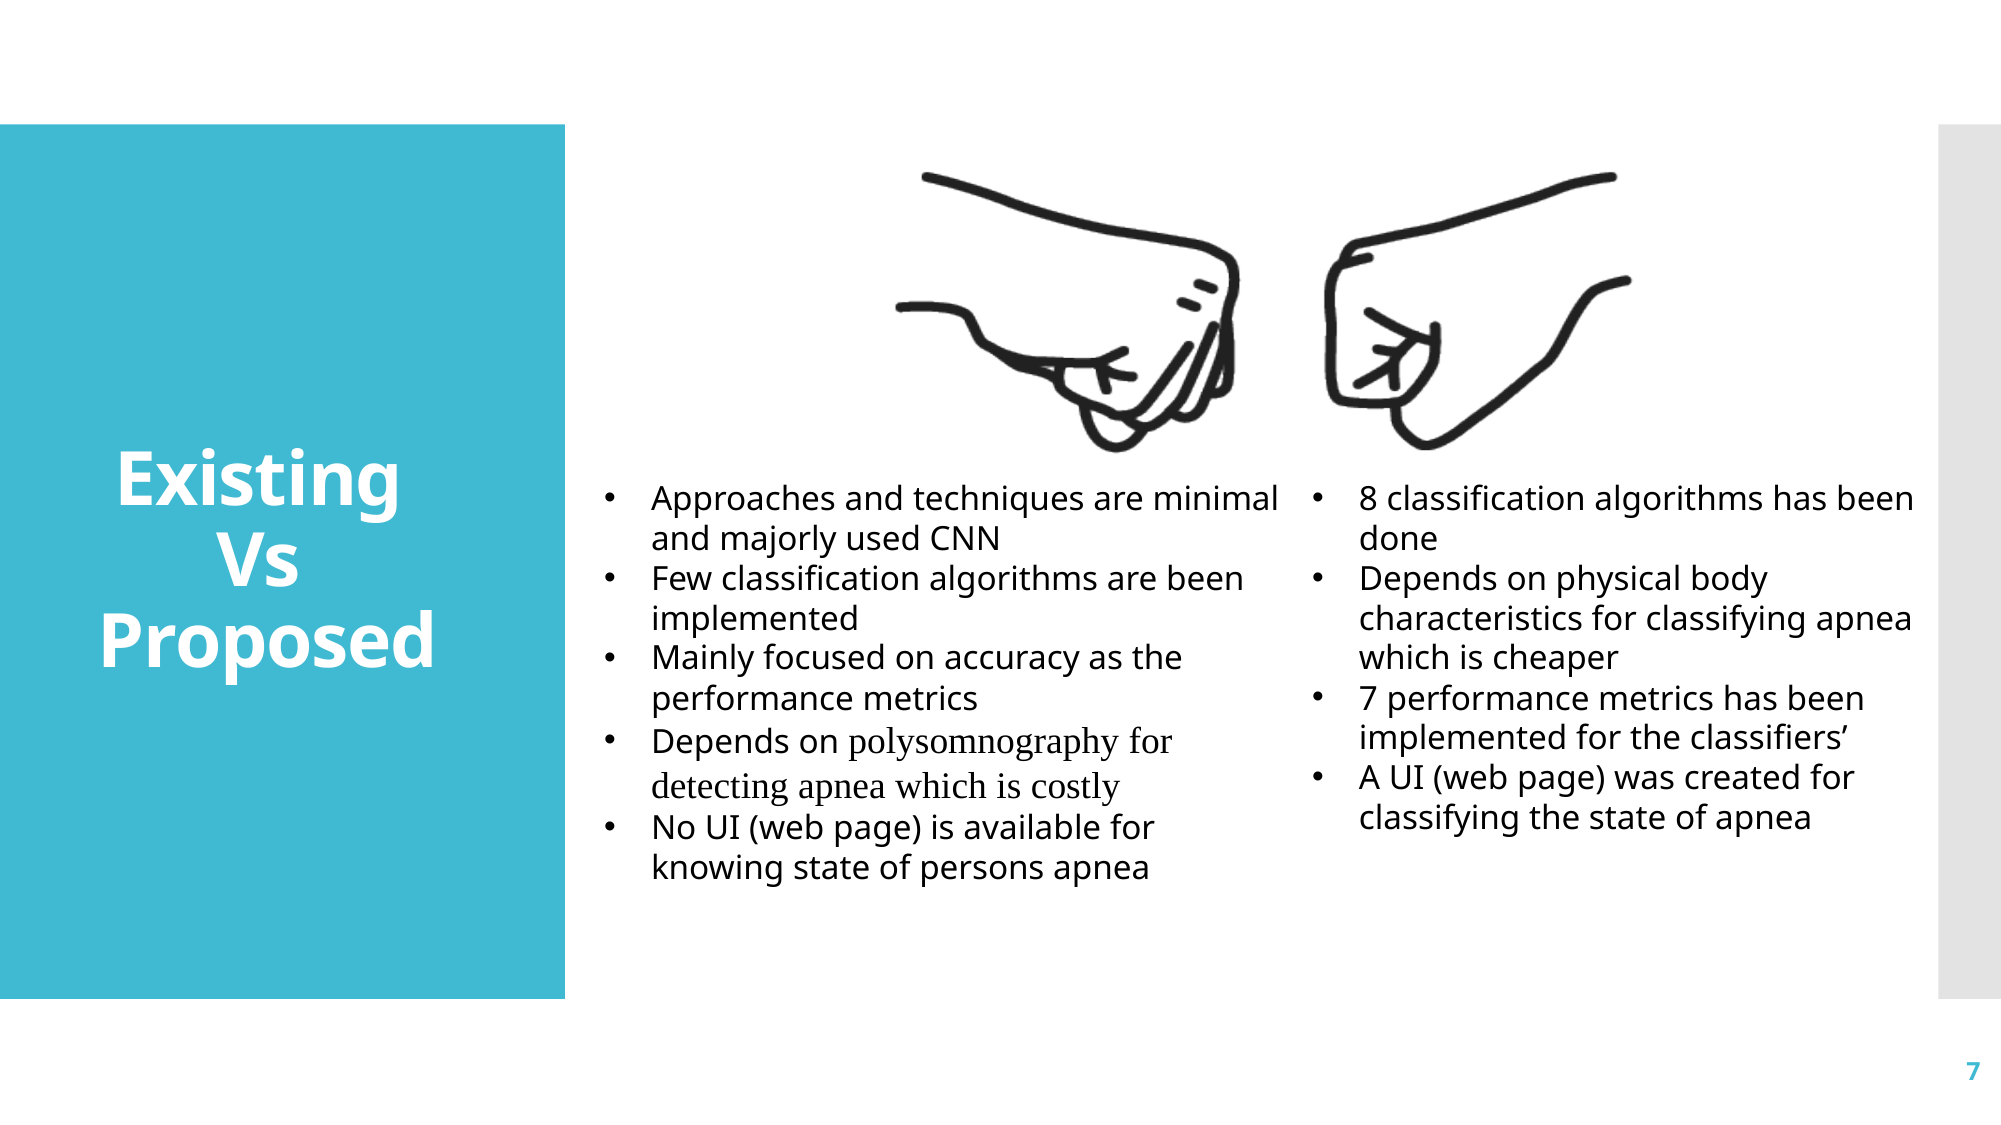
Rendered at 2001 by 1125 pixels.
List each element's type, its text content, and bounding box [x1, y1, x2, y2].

text_box Approaches and techniques are minimal and majorly used CNN Few classification algorithms are been implemented Mainly focused on accuracy as the performance metrics Depends on polysomnography for detecting apnea which is costly No UI (web page) is available for knowing state of persons apnea [589, 469, 1298, 894]
text_box 8 classification algorithms has been done Depends on physical body characteristics for classifying apnea which is cheaper 7 performance metrics has been implemented for the classifiers’ A UI (web page) was created for classifying the state of apnea [1297, 469, 1940, 844]
slide_number 7 [1744, 1042, 1996, 1103]
picture [890, 22, 1640, 596]
title Existing Vs Proposed [26, 185, 510, 940]
